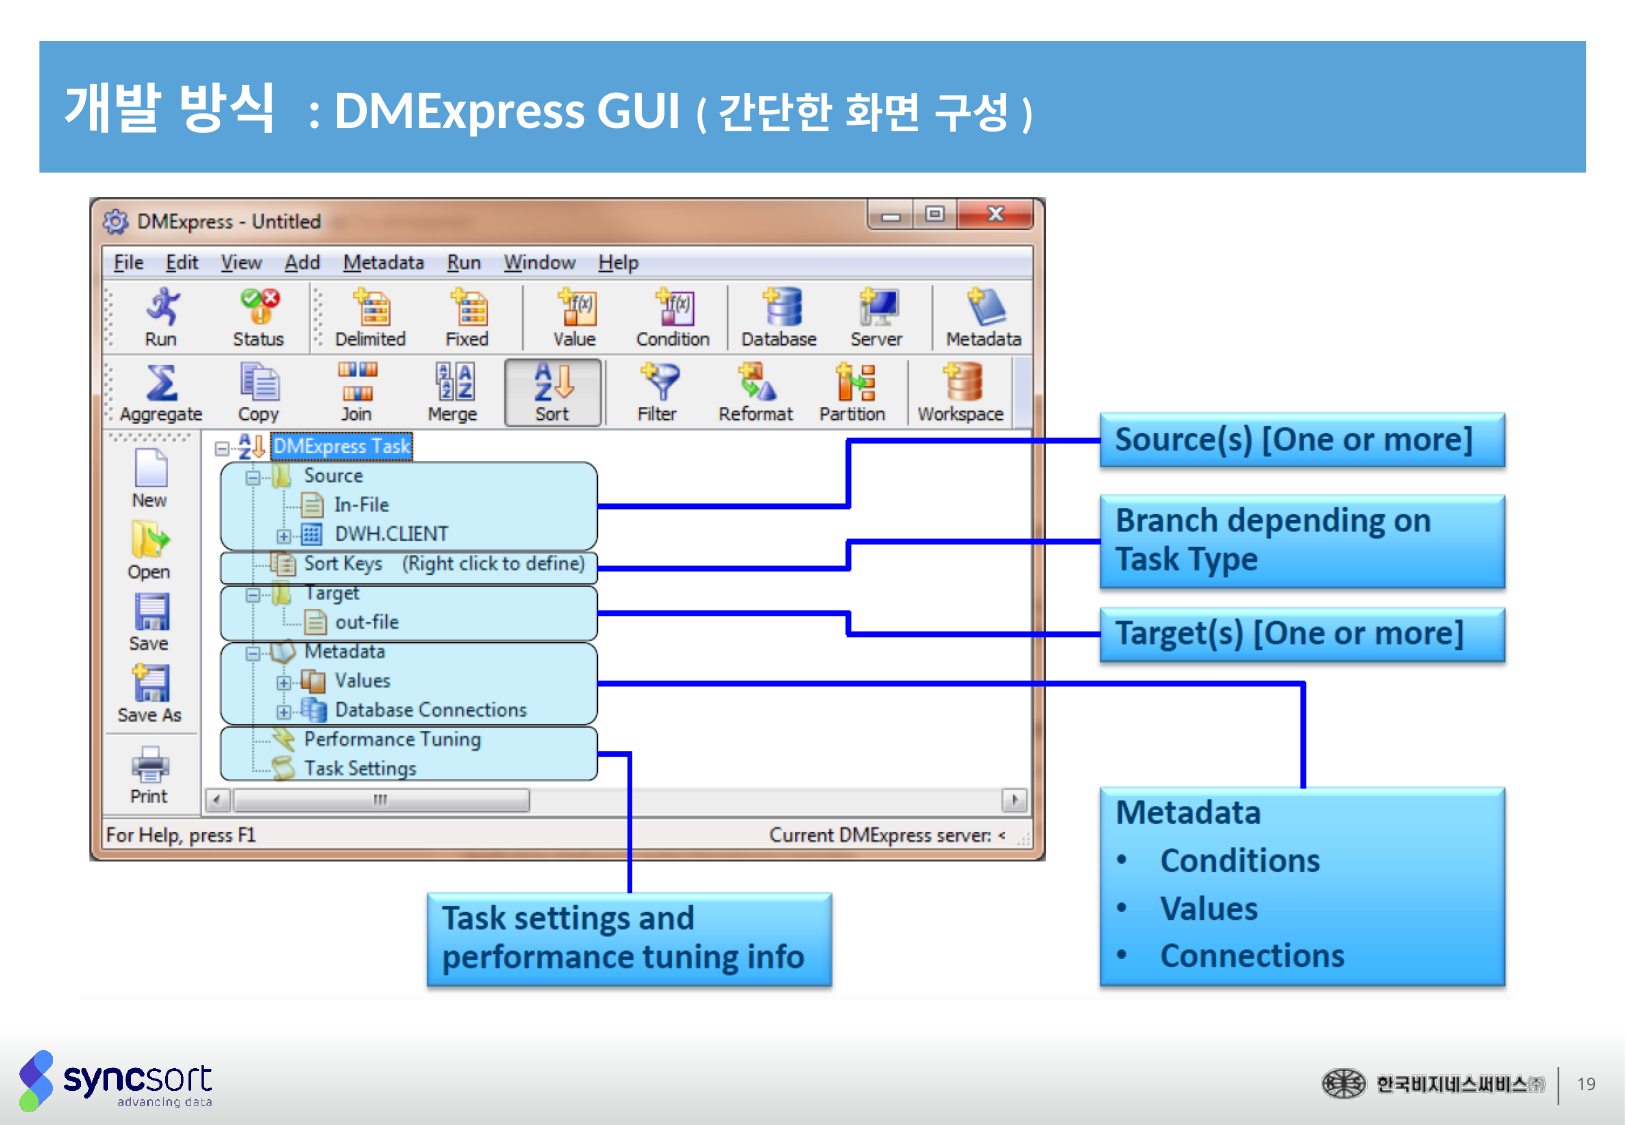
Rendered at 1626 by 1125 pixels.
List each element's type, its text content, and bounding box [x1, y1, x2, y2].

text_box 개발 방식 : DMExpress GUI (간단한 화면 구성) [48, 47, 1579, 166]
picture [80, 189, 1515, 1000]
picture [0, 1028, 1625, 1125]
